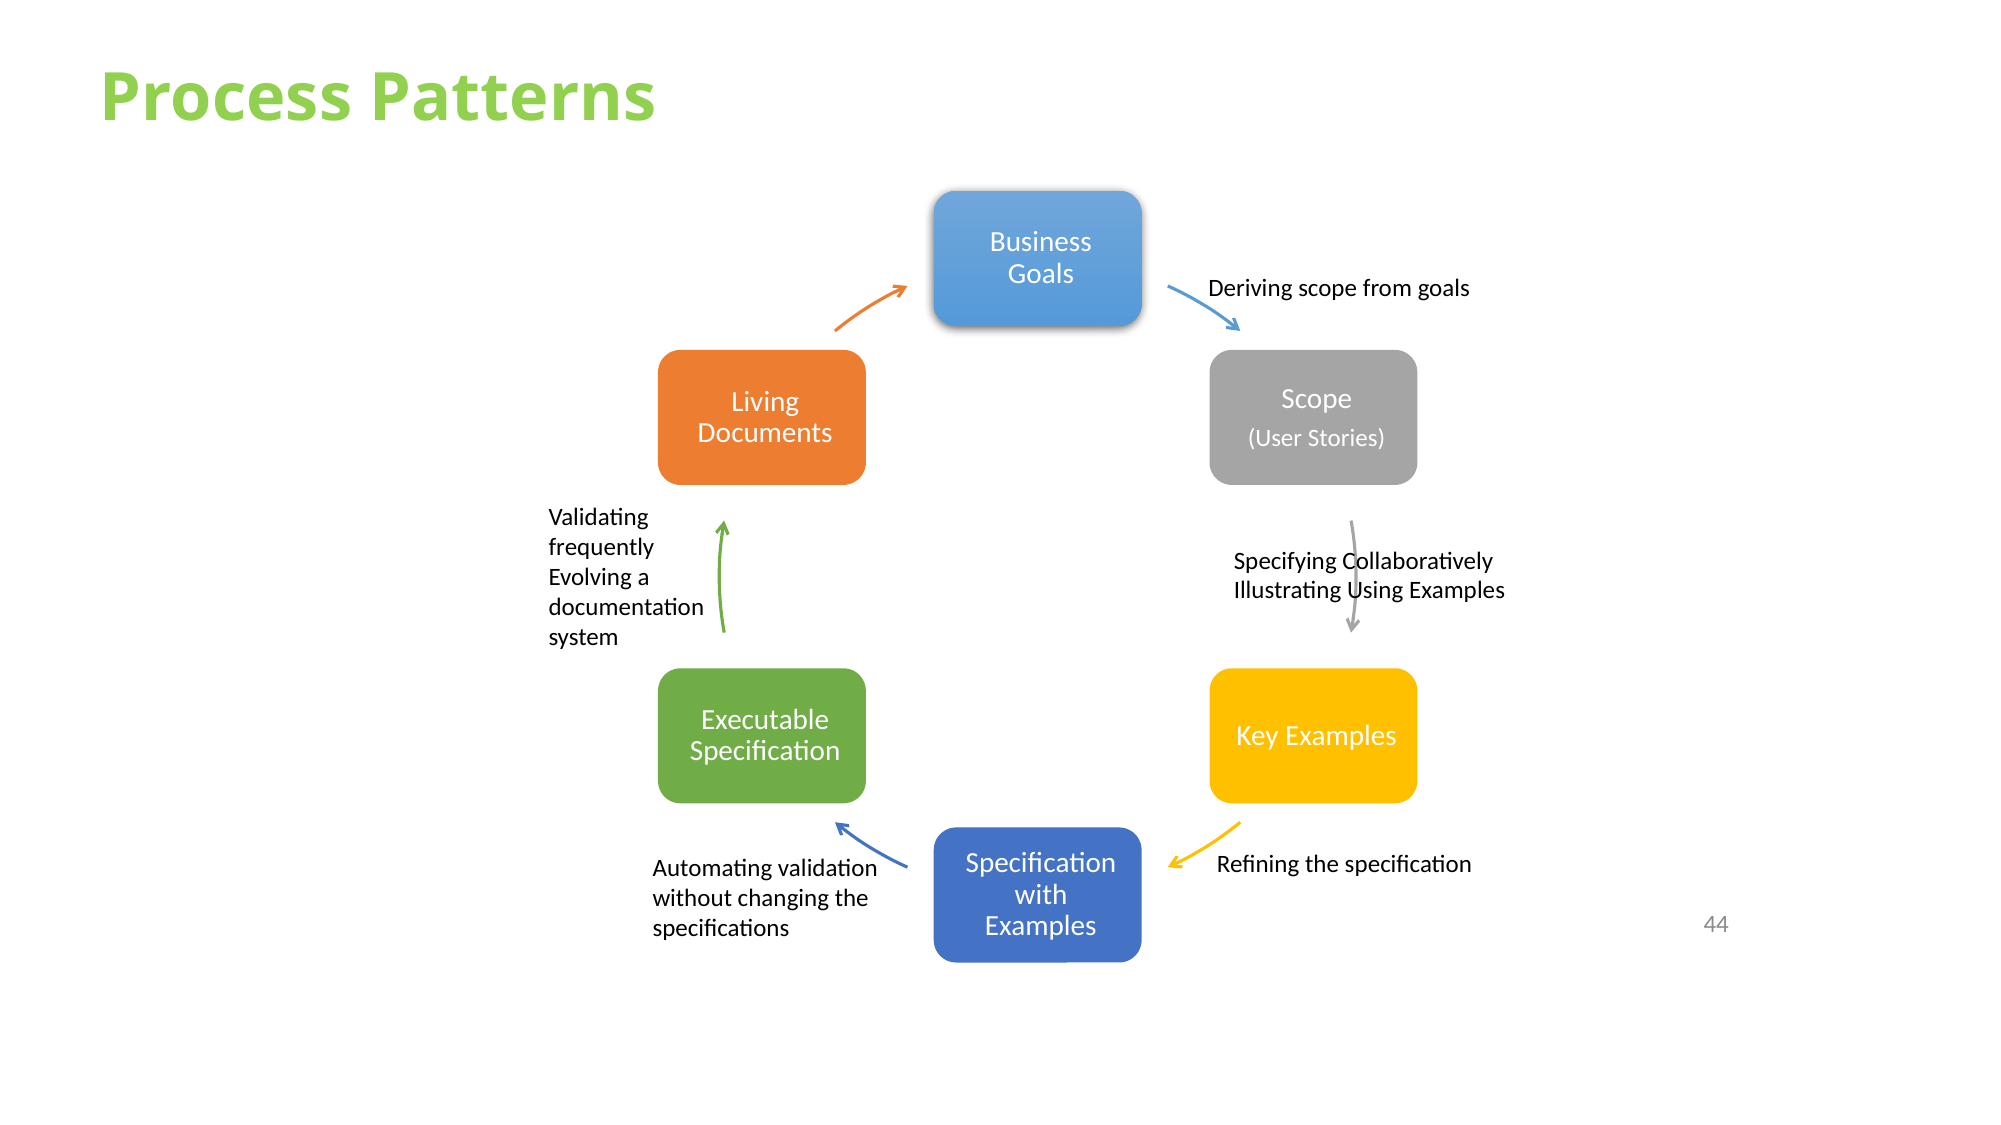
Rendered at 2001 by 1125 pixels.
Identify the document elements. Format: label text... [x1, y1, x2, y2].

title Process Patterns [92, 50, 1962, 152]
slide_number 44 [1672, 899, 1744, 946]
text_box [403, 190, 1672, 963]
